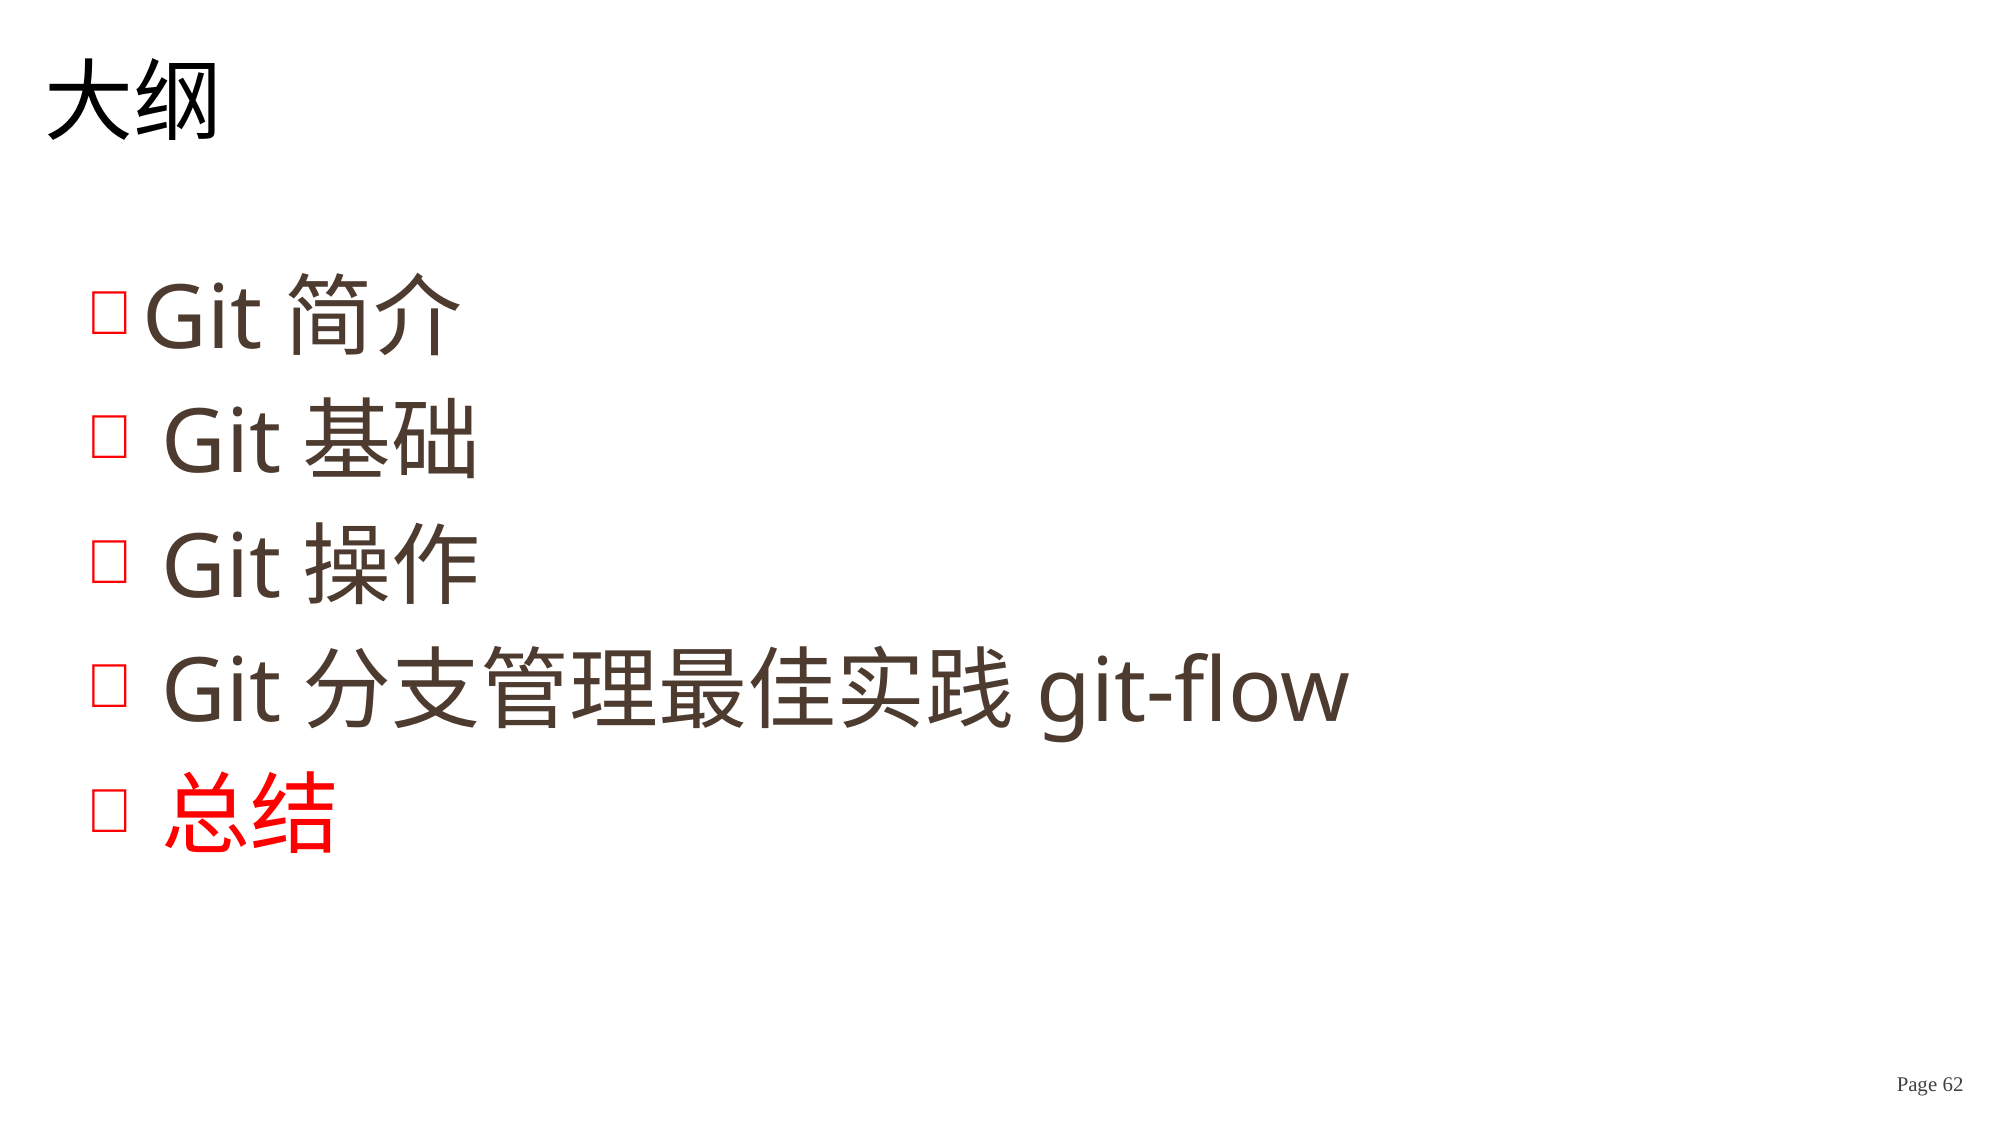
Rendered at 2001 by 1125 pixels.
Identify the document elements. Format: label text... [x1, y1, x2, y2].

text_box Git简介 Git基础 Git操作 Git分支管理最佳实践git-flow 总结 [66, 249, 1967, 1004]
title 大纲 [0, 44, 2000, 166]
